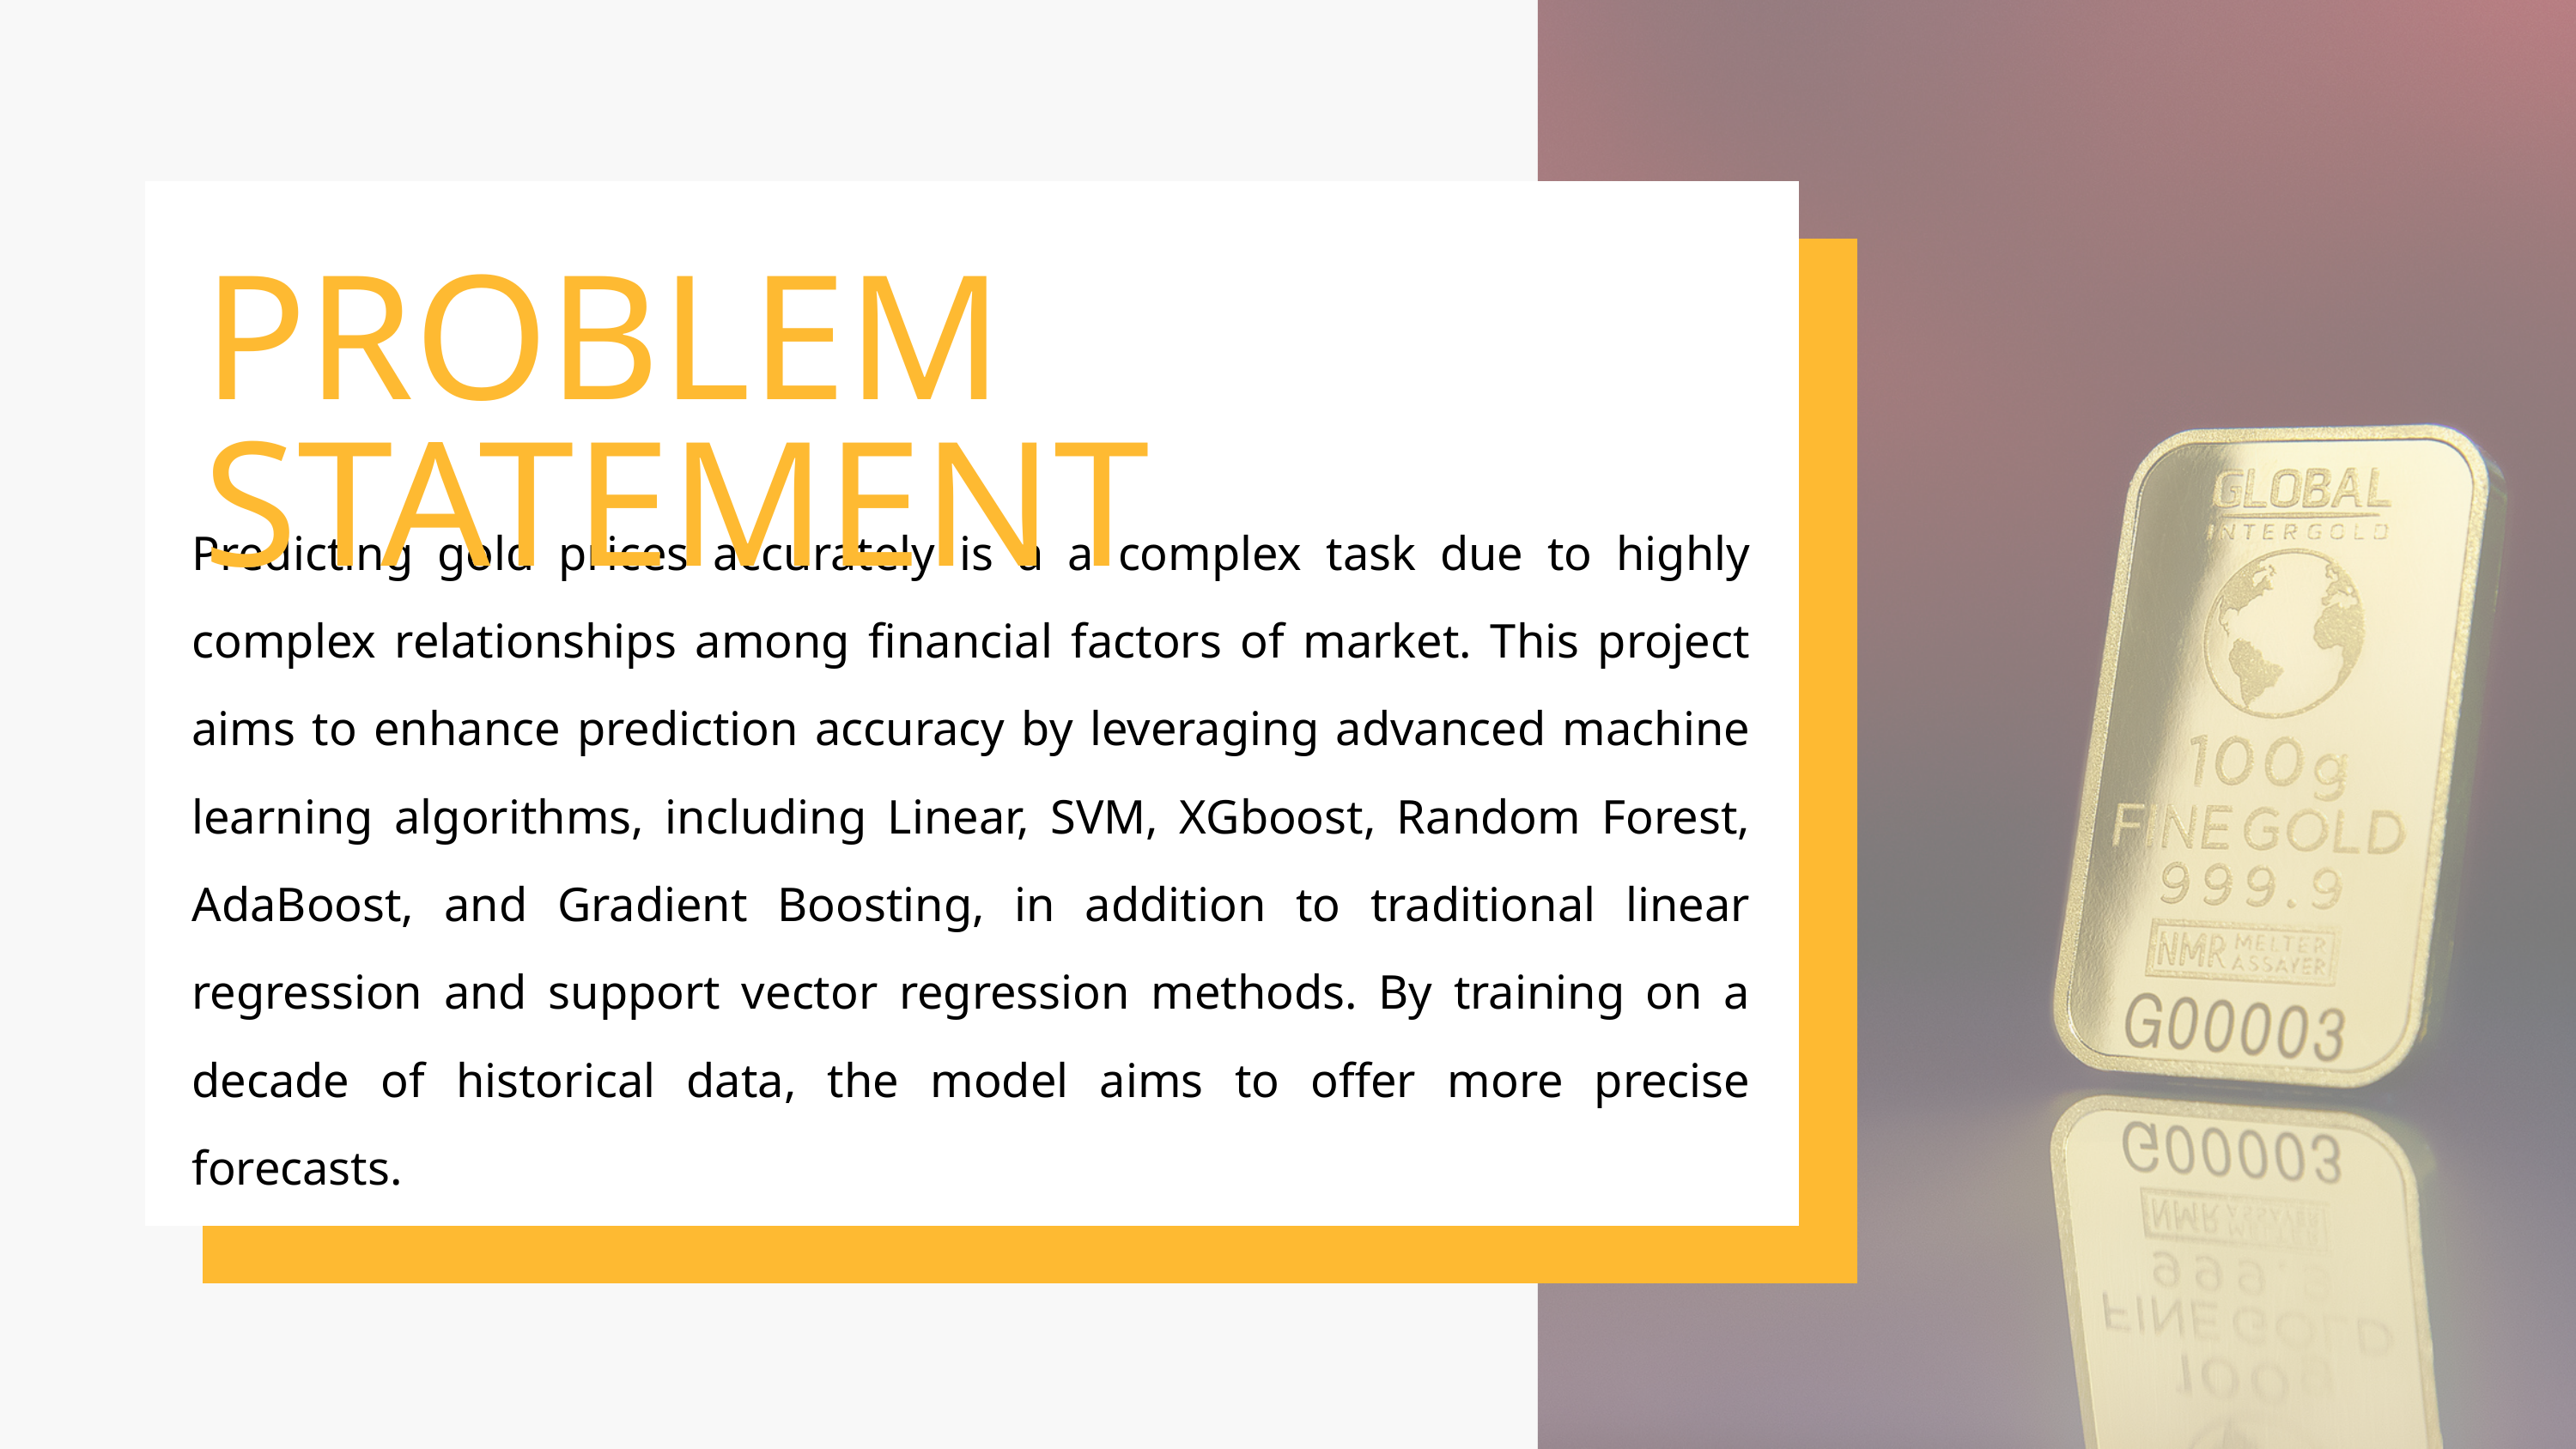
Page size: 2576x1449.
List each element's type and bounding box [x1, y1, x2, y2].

text_box [144, 180, 1800, 1227]
text_box [202, 238, 1857, 1283]
text_box [1537, 0, 2576, 1449]
